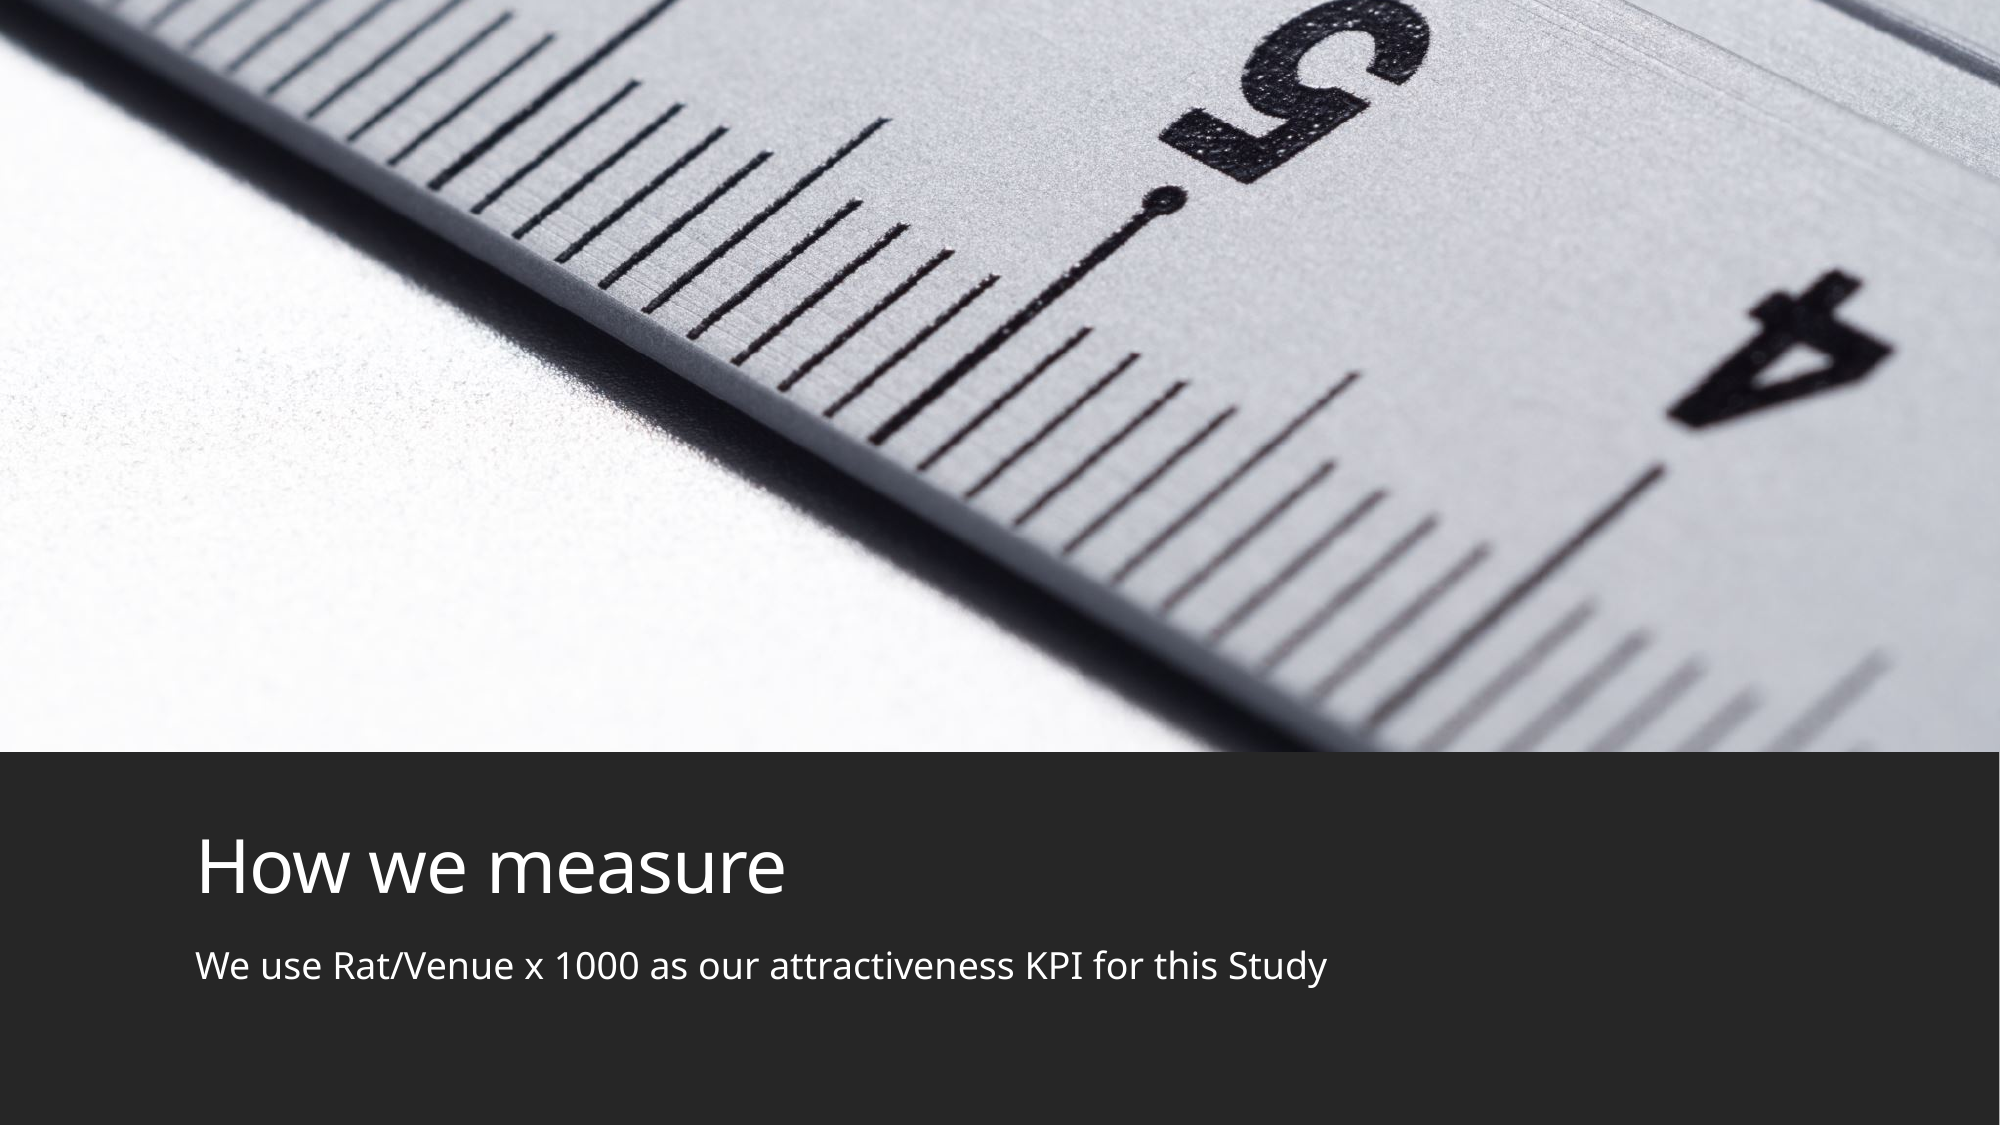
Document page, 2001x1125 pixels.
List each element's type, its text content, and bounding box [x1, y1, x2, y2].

title How we measure [180, 787, 1839, 910]
list We use Rat/Venue x 1000 as our attractiveness KPI for this Study [180, 937, 1839, 1038]
picture [0, 0, 2000, 752]
